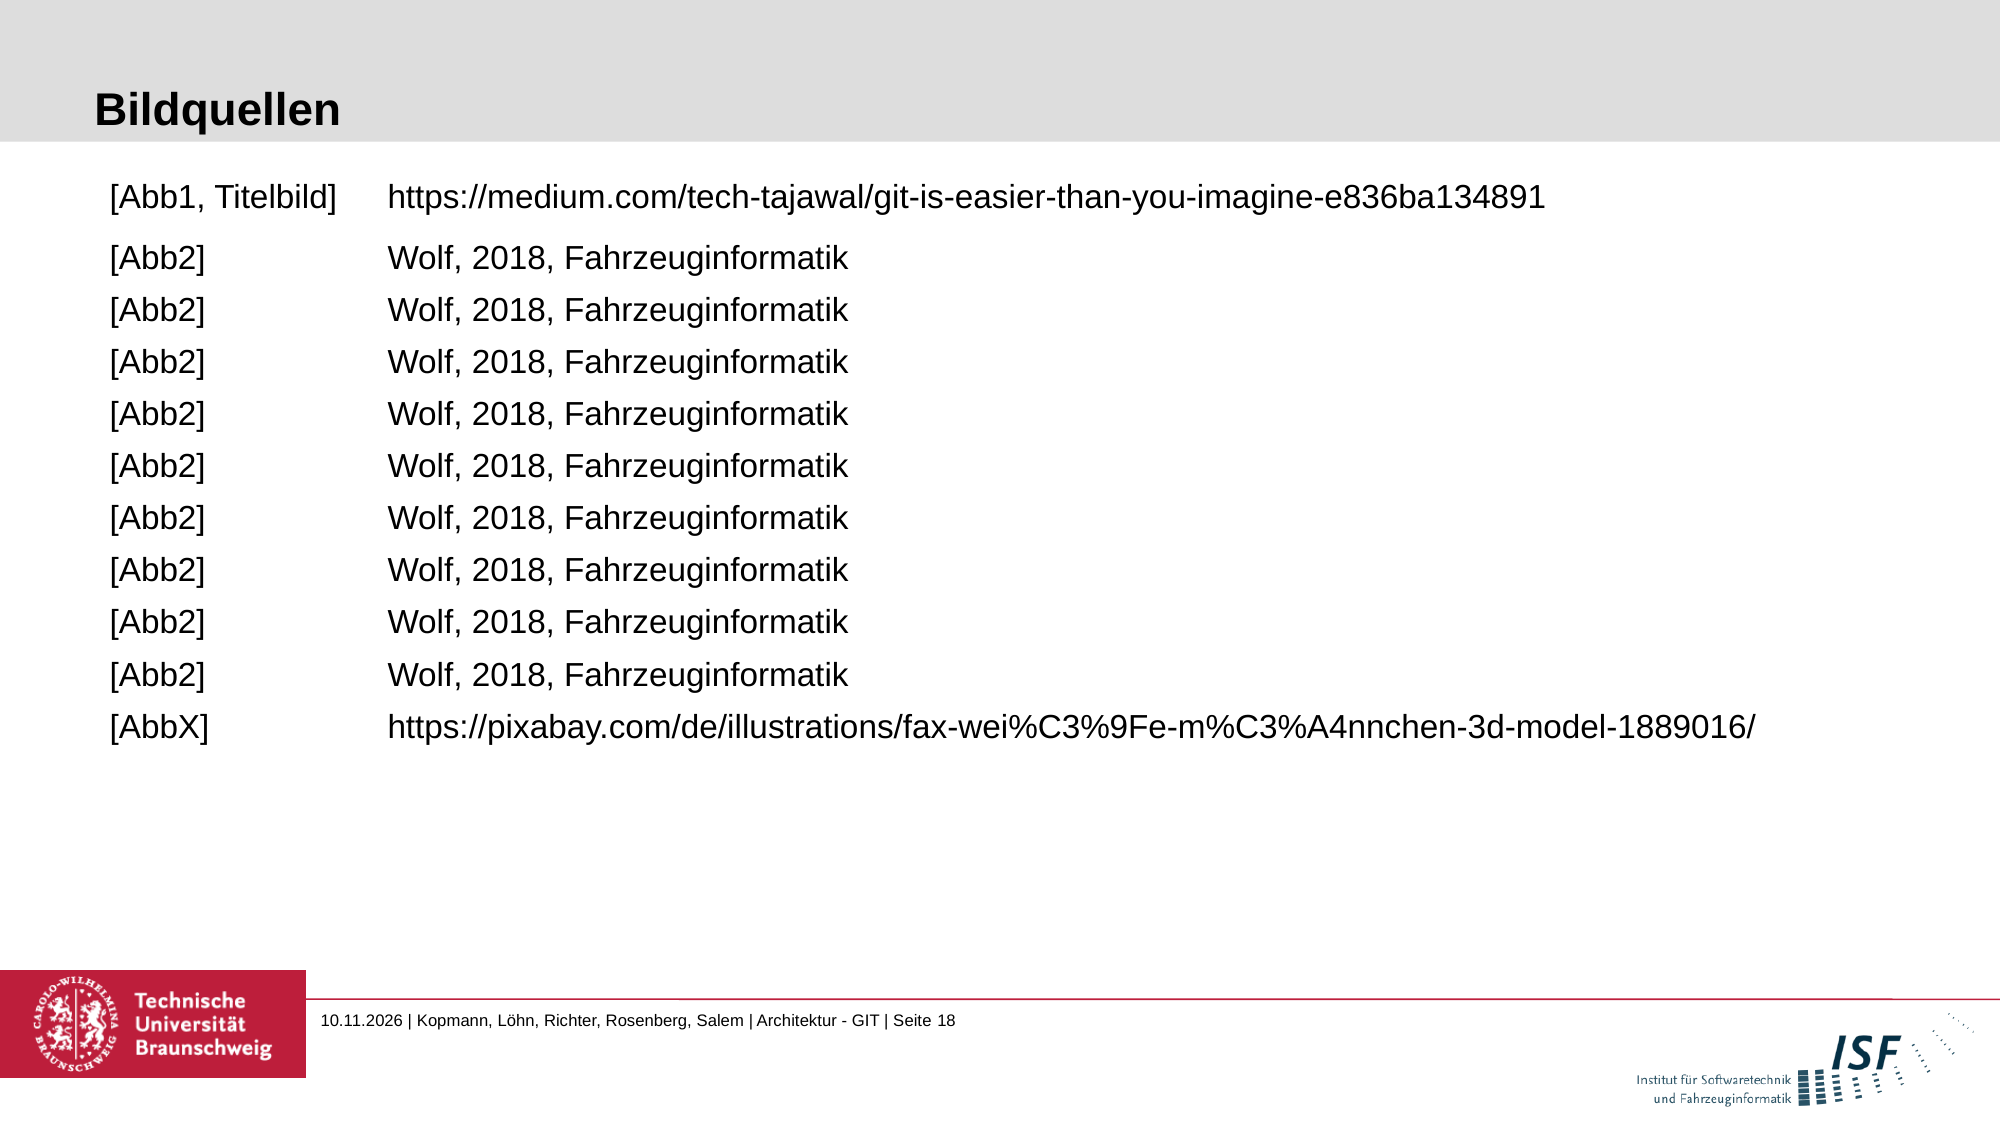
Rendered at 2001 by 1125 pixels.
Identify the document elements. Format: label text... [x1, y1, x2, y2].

table_cell Wolf, 2018, Fahrzeuginformatik [372, 440, 1926, 492]
table_cell [Abb2] [95, 440, 372, 492]
table_cell [Abb2] [95, 284, 372, 336]
table_cell Wolf, 2018, Fahrzeuginformatik [372, 336, 1926, 388]
table_cell Wolf, 2018, Fahrzeuginformatik [372, 492, 1926, 544]
table_cell Wolf, 2018, Fahrzeuginformatik [372, 388, 1926, 440]
table_header [Abb1, Titelbild] [95, 171, 372, 232]
title Bildquellen [94, 18, 1927, 135]
table_cell [Abb2] [95, 492, 372, 544]
picture [1634, 1012, 1974, 1107]
table_cell [Abb2] [95, 544, 372, 597]
table_cell [AbbX] [95, 701, 372, 753]
table_cell Wolf, 2018, Fahrzeuginformatik [372, 649, 1926, 701]
table_header https://medium.com/tech-tajawal/git-is-easier-than-you-imagine-e836ba134891 [372, 171, 1926, 232]
table_cell [Abb2] [95, 388, 372, 440]
table_cell Wolf, 2018, Fahrzeuginformatik [372, 284, 1926, 336]
table_cell [Abb2] [95, 336, 372, 388]
table_cell [Abb2] [95, 232, 372, 284]
table_cell Wolf, 2018, Fahrzeuginformatik [372, 597, 1926, 649]
table_cell Wolf, 2018, Fahrzeuginformatik [372, 544, 1926, 597]
picture [0, 970, 306, 1078]
table_cell Wolf, 2018, Fahrzeuginformatik [372, 232, 1926, 284]
table_cell [Abb2] [95, 597, 372, 649]
table_cell [Abb2] [95, 649, 372, 701]
table_cell https://pixabay.com/de/illustrations/fax-wei%C3%9Fe-m%C3%A4nnchen-3d-model-1889016/ [372, 701, 1926, 753]
